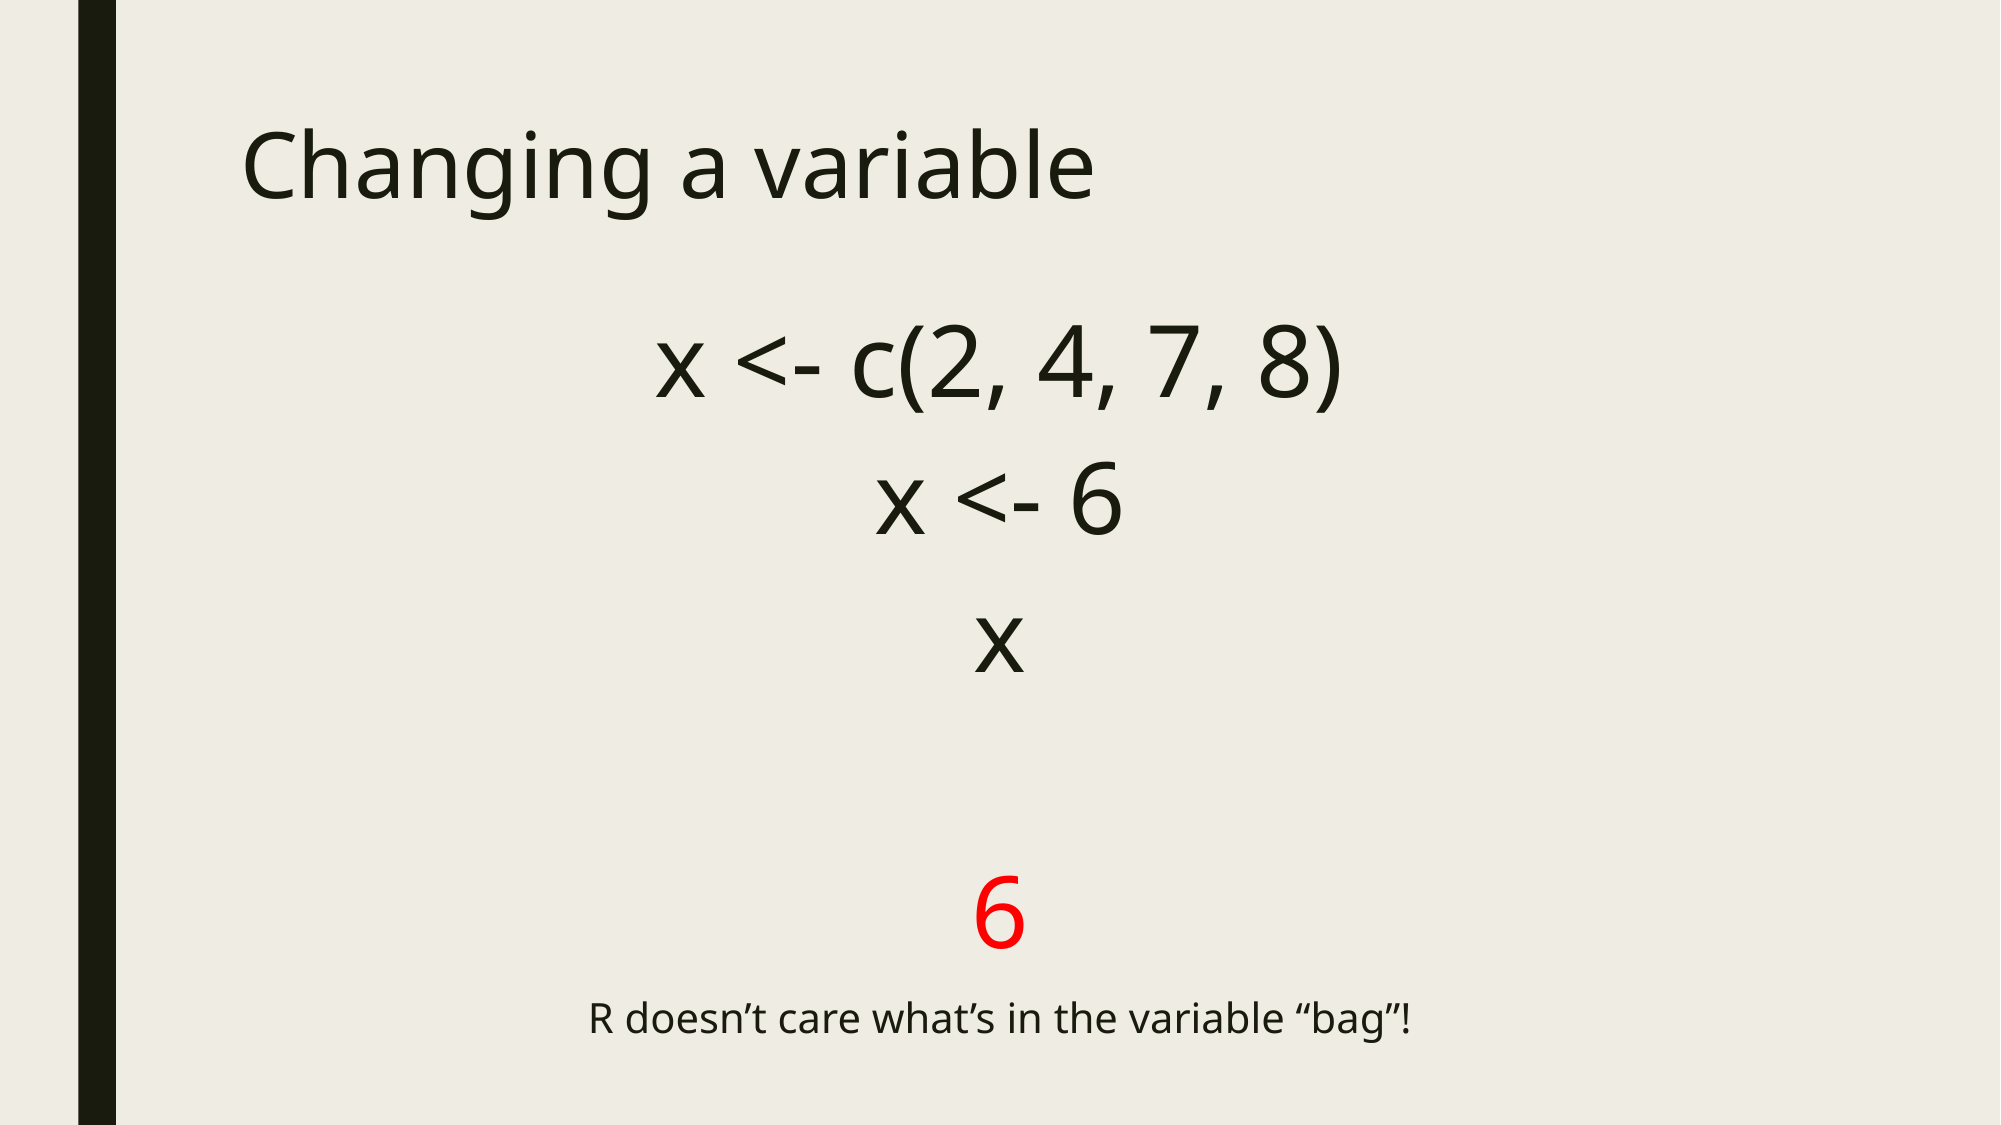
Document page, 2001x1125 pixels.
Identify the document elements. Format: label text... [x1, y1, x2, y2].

list x <- c(2, 4, 7, 8) x <- 6 x 6 R doesn’t care what’s in the variable “bag”! [137, 299, 1863, 1066]
title Changing a variable [225, 112, 1800, 299]
